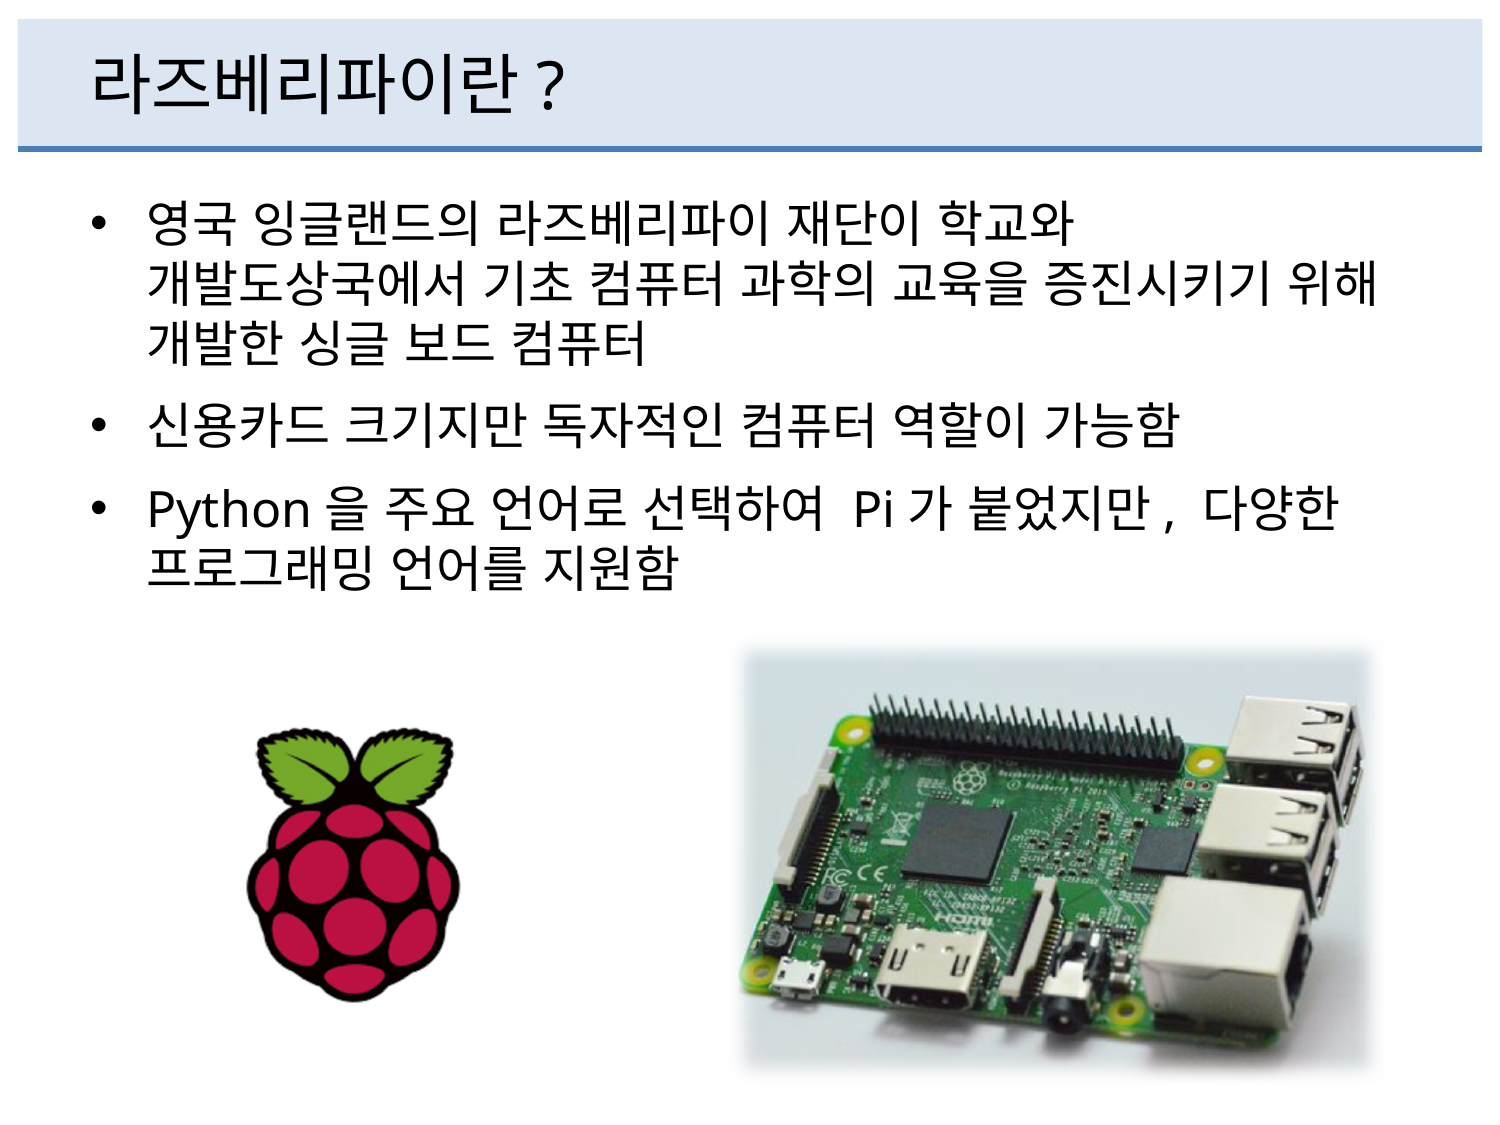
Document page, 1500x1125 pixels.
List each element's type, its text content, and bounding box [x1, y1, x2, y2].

picture [194, 700, 501, 1019]
list 영국 잉글랜드의 라즈베리파이 재단이 학교와 개발도상국에서 기초 컴퓨터 과학의 교육을 증진시키기 위해 개발한 싱글 보드 컴퓨터 신용카드 크기지만 독자적인 컴퓨터 역할이 가능함 Python을 주요 언어로 선택하여 Pi가 붙었지만, 다양한 프로그래밍 언어를 지원함 [75, 184, 1425, 1012]
picture [726, 633, 1387, 1086]
title 라즈베리파이란? [75, 19, 857, 147]
